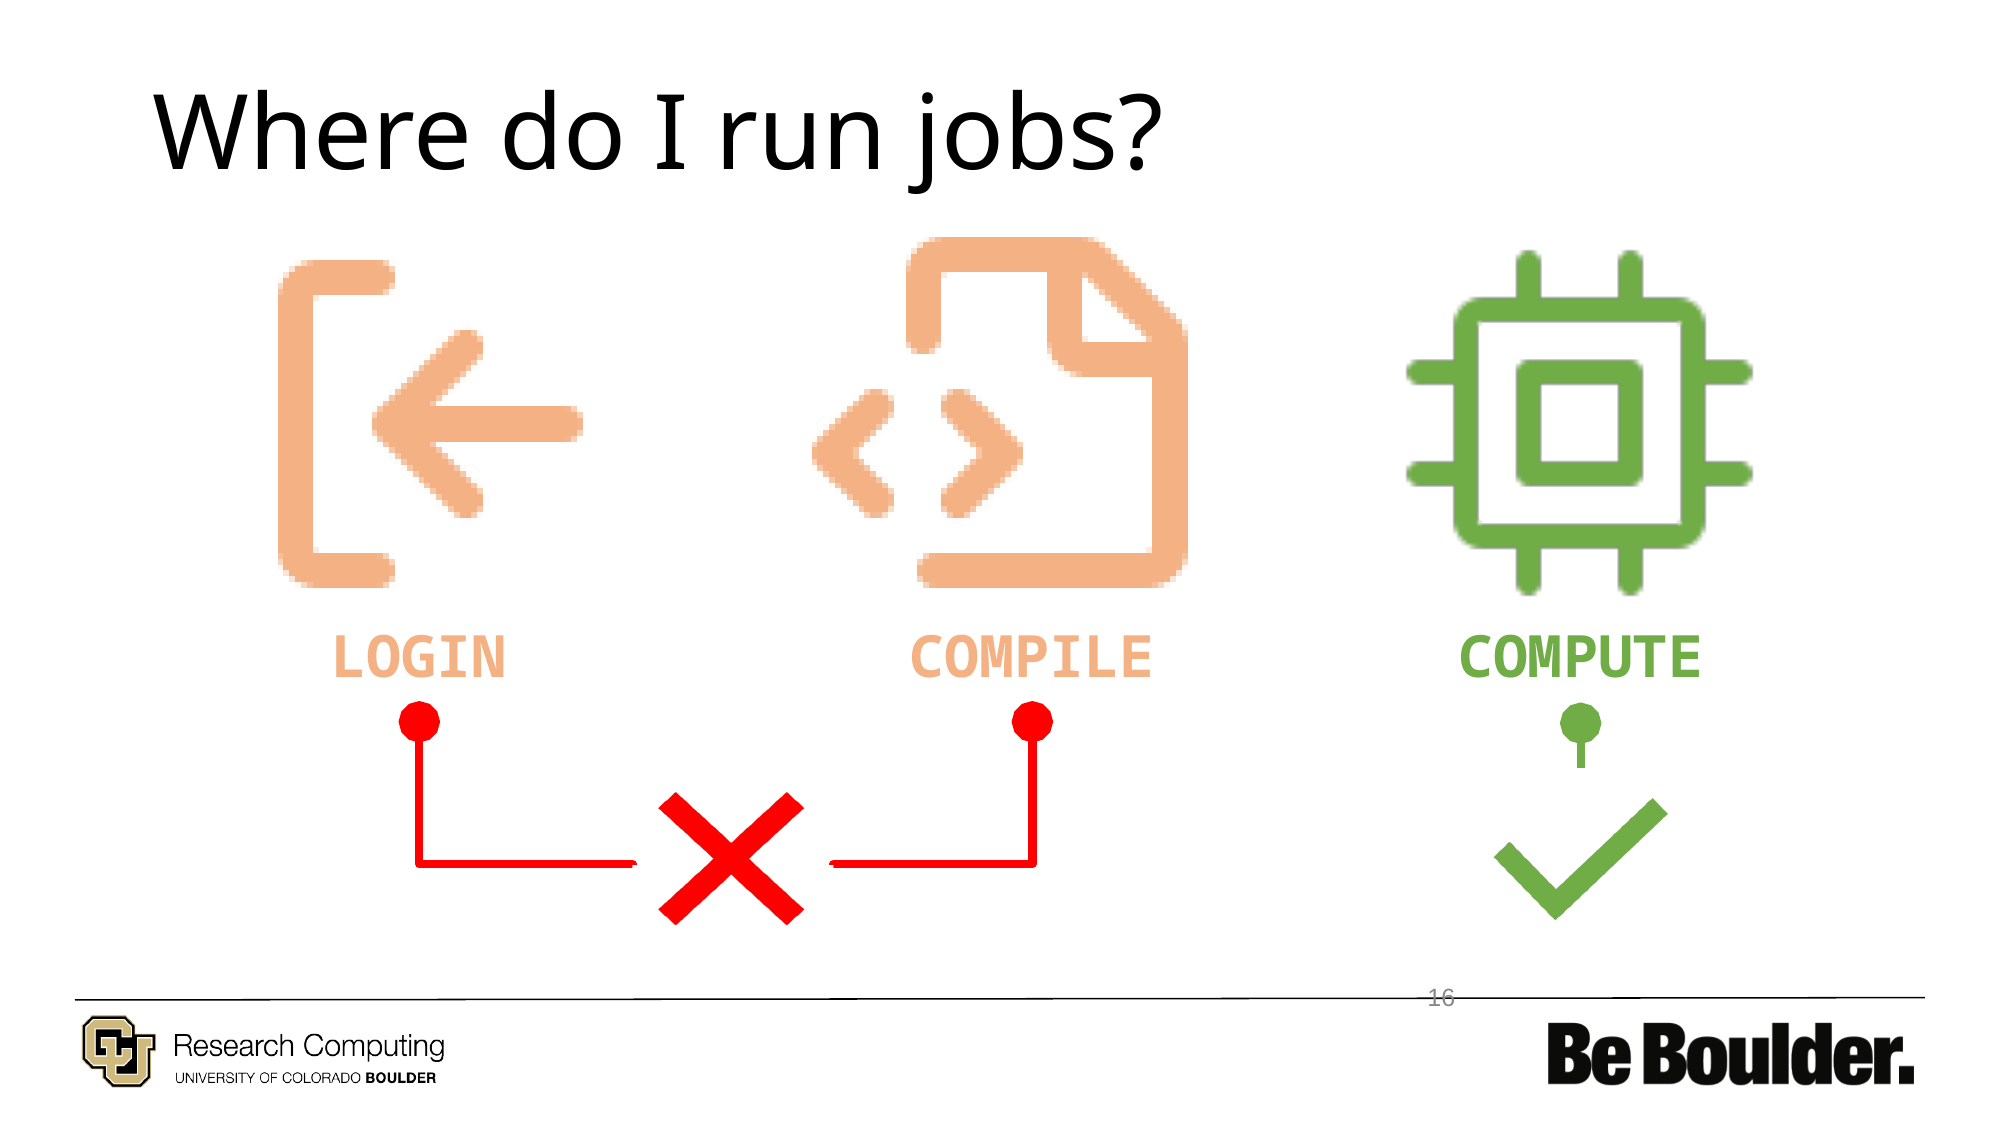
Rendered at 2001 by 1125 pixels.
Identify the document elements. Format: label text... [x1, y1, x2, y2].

text_box LOGIN [317, 620, 522, 722]
title Where do I run jobs? [137, 26, 1863, 245]
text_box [418, 722, 633, 865]
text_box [833, 722, 1033, 865]
picture [1490, 768, 1671, 949]
text_box COMPILE [895, 620, 1170, 722]
picture [1524, 1015, 1938, 1088]
picture [231, 236, 607, 613]
picture [1392, 236, 1769, 613]
text_box COMPUTE [1443, 620, 1718, 697]
picture [812, 236, 1188, 613]
slide_number 16 [1412, 966, 1525, 1027]
picture [81, 1015, 444, 1088]
picture [632, 768, 830, 949]
